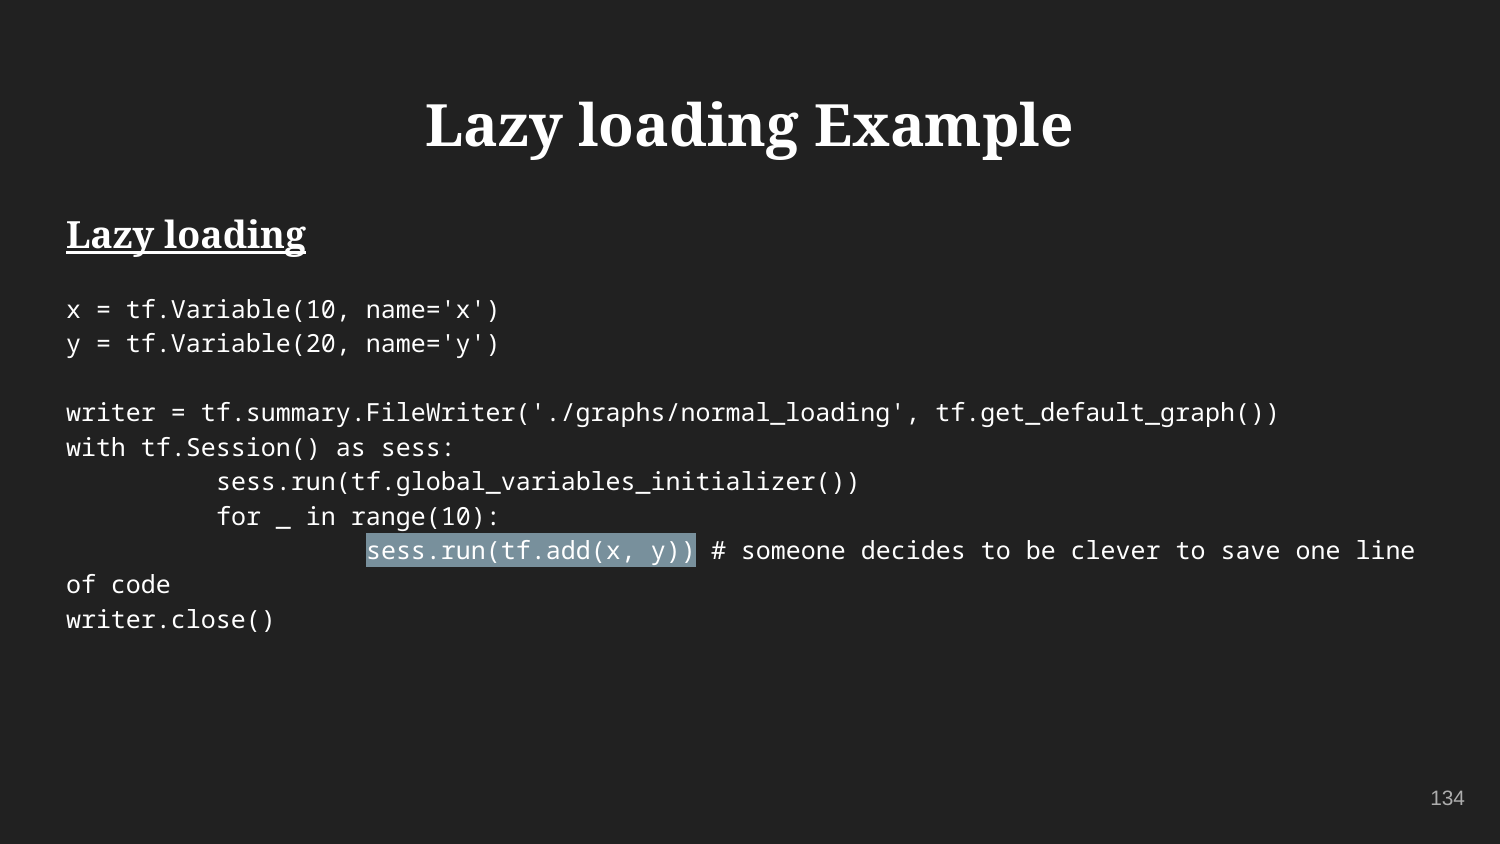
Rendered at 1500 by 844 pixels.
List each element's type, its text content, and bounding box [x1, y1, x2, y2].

list Lazy loading x = tf.Variable(10, name='x') y = tf.Variable(20, name='y') writer = tf.summary.FileWriter('./graphs/normal_loading', tf.get_default_graph()) with tf.Session() as sess: sess.run(tf.global_variables_initializer()) for _ in range(10): sess.run(tf.add(x, y)) # someone decides to be clever to save one line of code writer.close() [51, 189, 1449, 811]
title Lazy loading Example [51, 72, 1449, 167]
slide_number 134 [1389, 764, 1480, 830]
